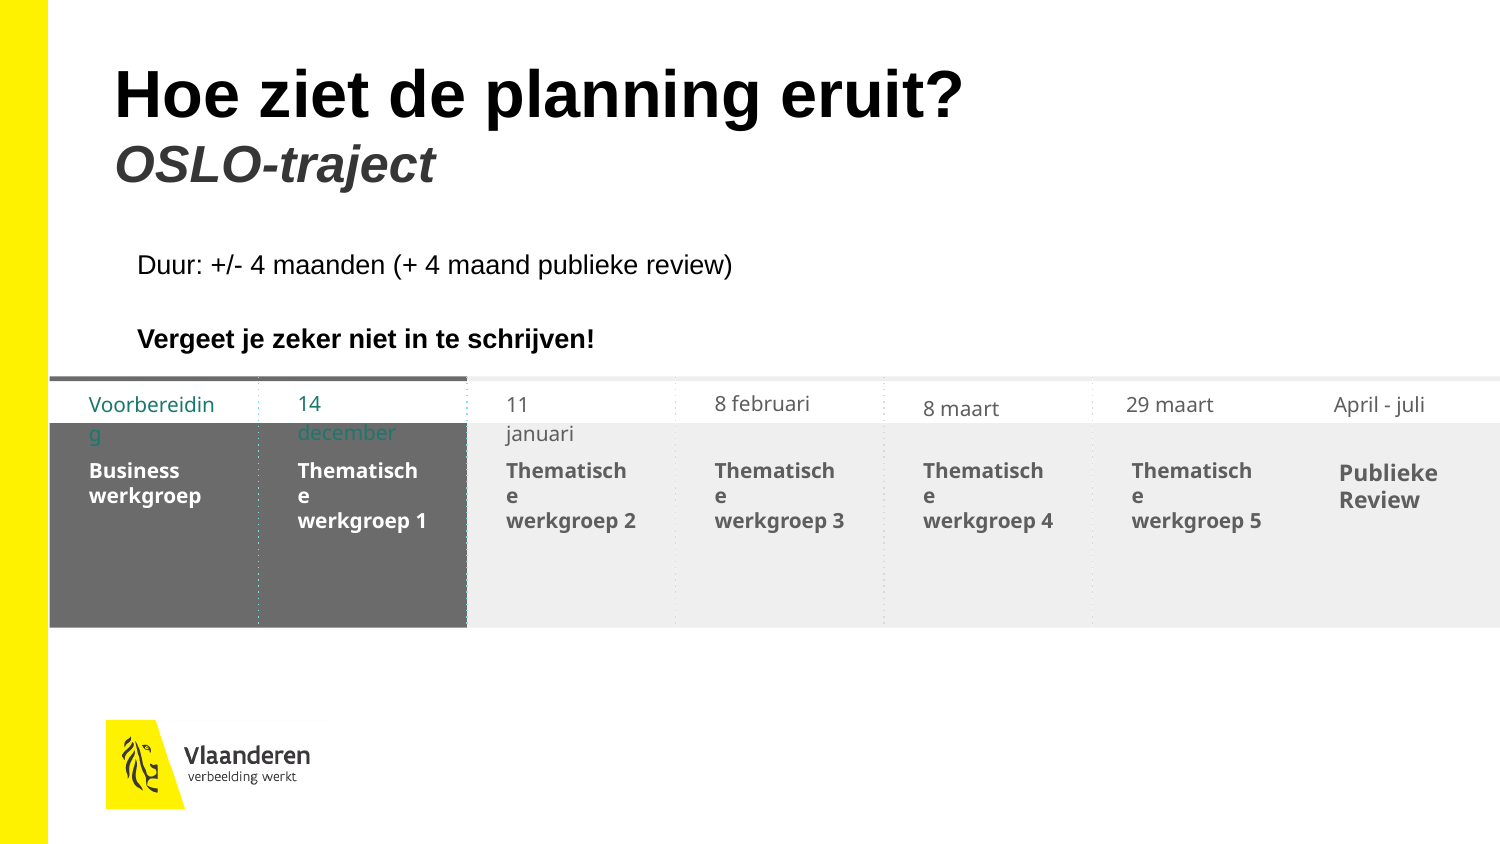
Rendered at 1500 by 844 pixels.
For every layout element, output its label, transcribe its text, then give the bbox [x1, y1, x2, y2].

picture [106, 720, 333, 809]
text_box Hoe ziet de planning eruit? OSLO-traject [103, 44, 1397, 167]
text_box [470, 376, 676, 628]
text_box Duur: +/- 4 maanden (+ 4 maand publieke review) Vergeet je zeker niet in te schrijven! [122, 227, 1350, 370]
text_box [49, 376, 259, 628]
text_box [677, 376, 885, 628]
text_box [887, 376, 1093, 628]
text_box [1300, 376, 1500, 628]
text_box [260, 376, 468, 628]
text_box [1094, 376, 1298, 628]
